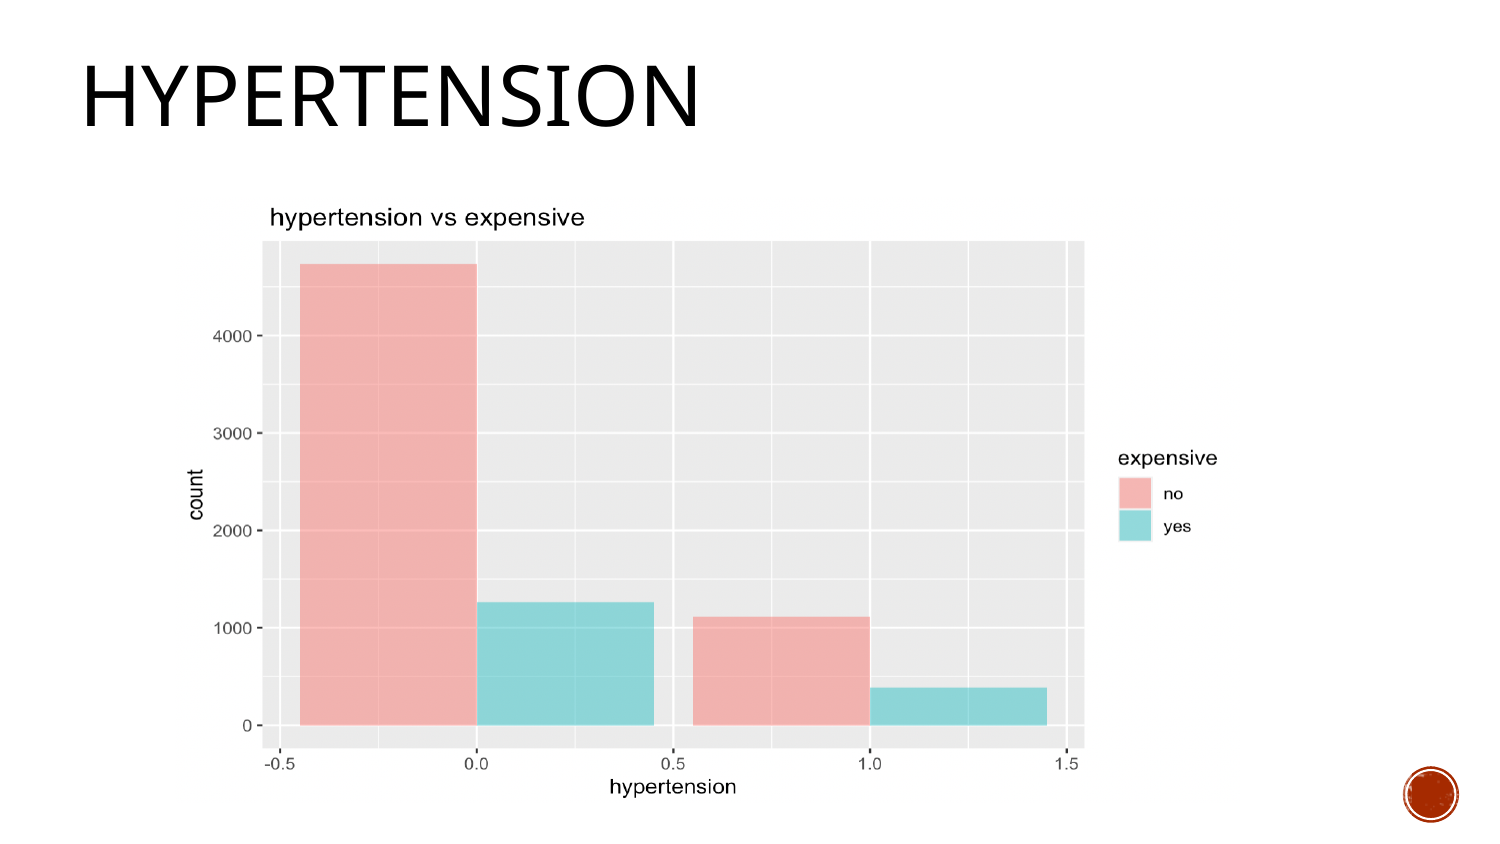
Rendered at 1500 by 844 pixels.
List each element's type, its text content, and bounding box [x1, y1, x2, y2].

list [178, 200, 1237, 802]
title Hypertension [64, 0, 1302, 198]
